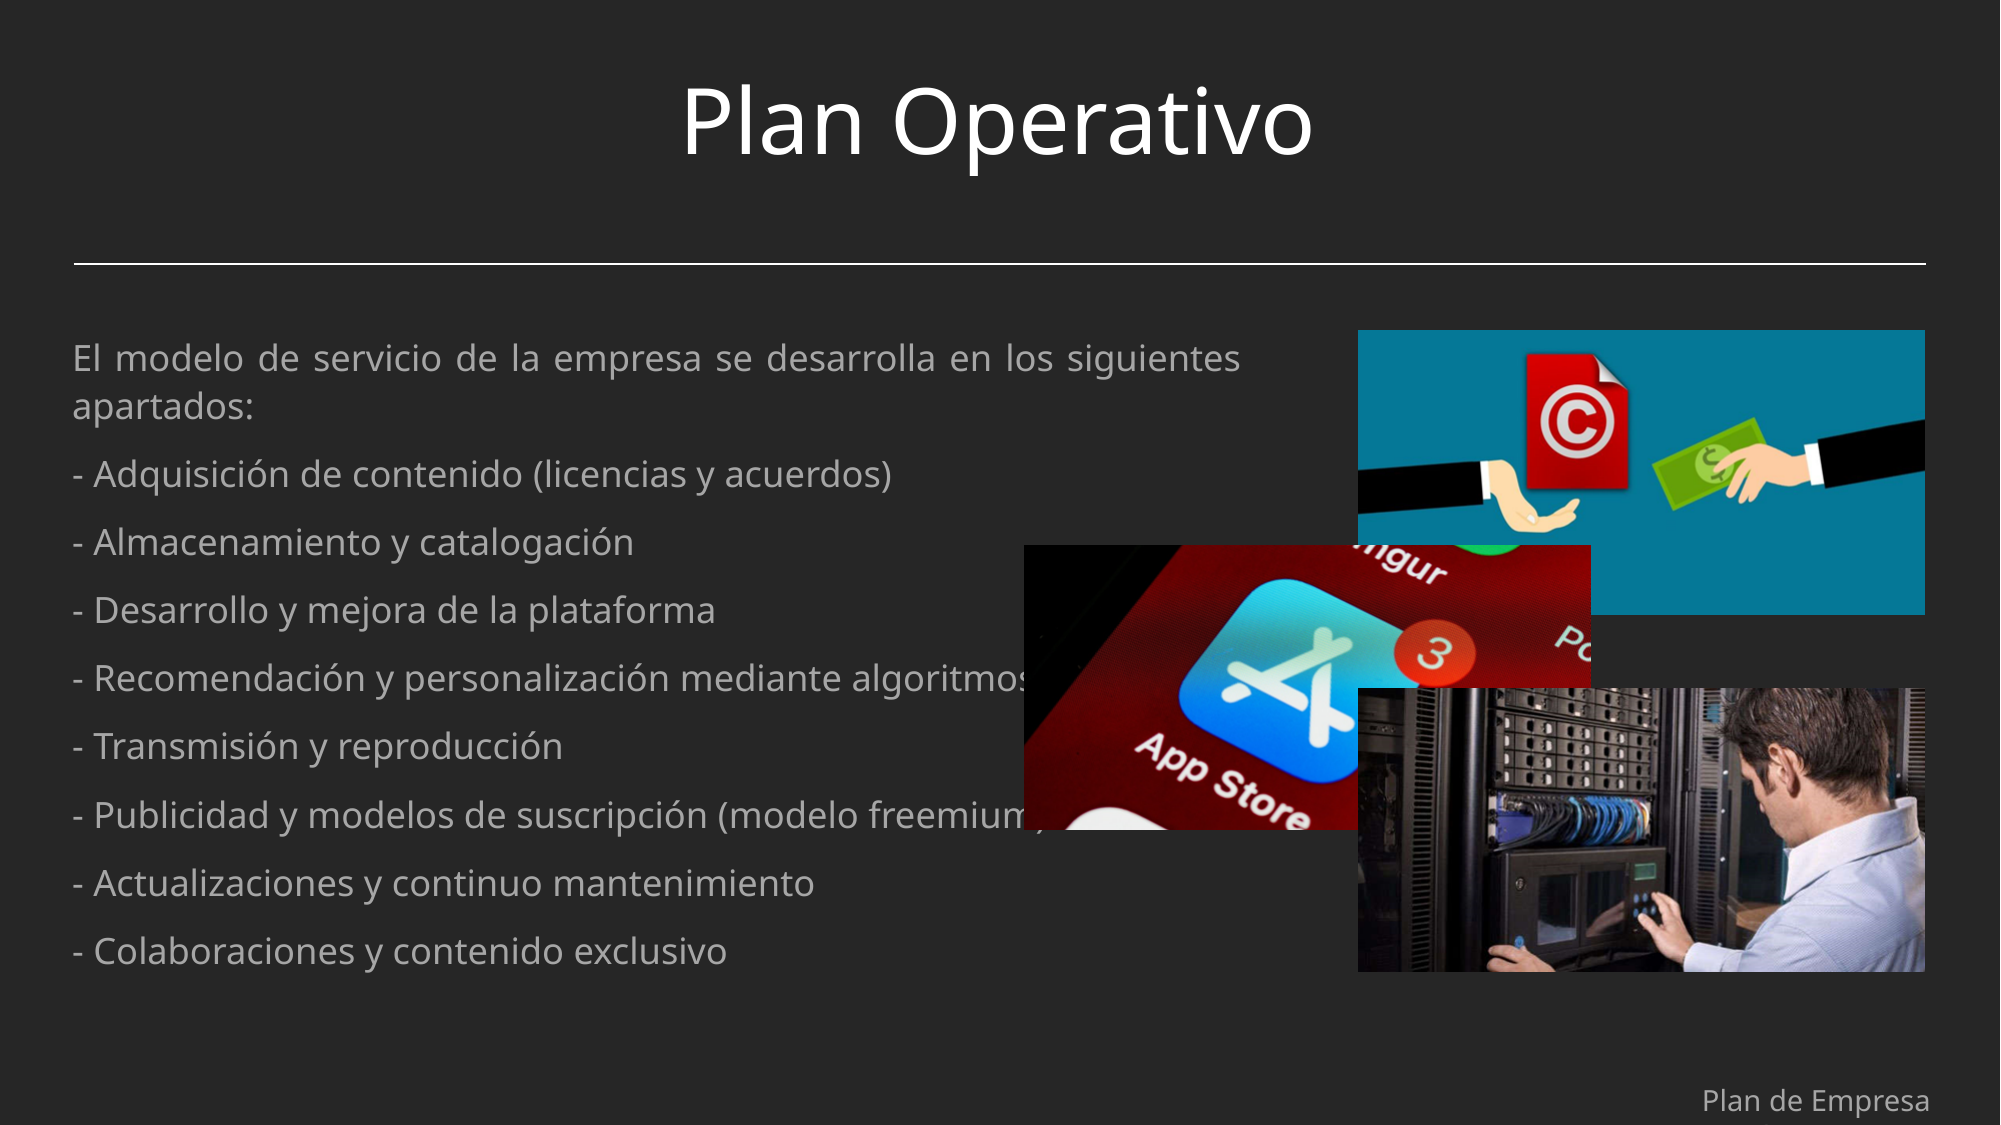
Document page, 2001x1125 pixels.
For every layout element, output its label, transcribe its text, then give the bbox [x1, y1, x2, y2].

text_box Plan de Empresa G1M1W7 [1633, 1074, 2000, 1125]
picture [1358, 460, 1580, 533]
title Plan Operativo [71, 33, 1925, 203]
picture [1526, 353, 1629, 490]
picture [1024, 545, 1925, 973]
list El modelo de servicio de la empresa se desarrolla en los siguientes apartados: - Adquisición de contenido (licencias y acuerdos) - Almacenamiento y catalogación - Desarrollo y mejora de la plataforma - Recomendación y personalización mediante algoritmos - Transmisión y reproducción - Publicidad y modelos de suscripción (modelo freemium) - Actualizaciones y continuo mantenimiento - Colaboraciones y contenido exclusivo [71, 331, 1258, 972]
picture [1652, 417, 1925, 511]
